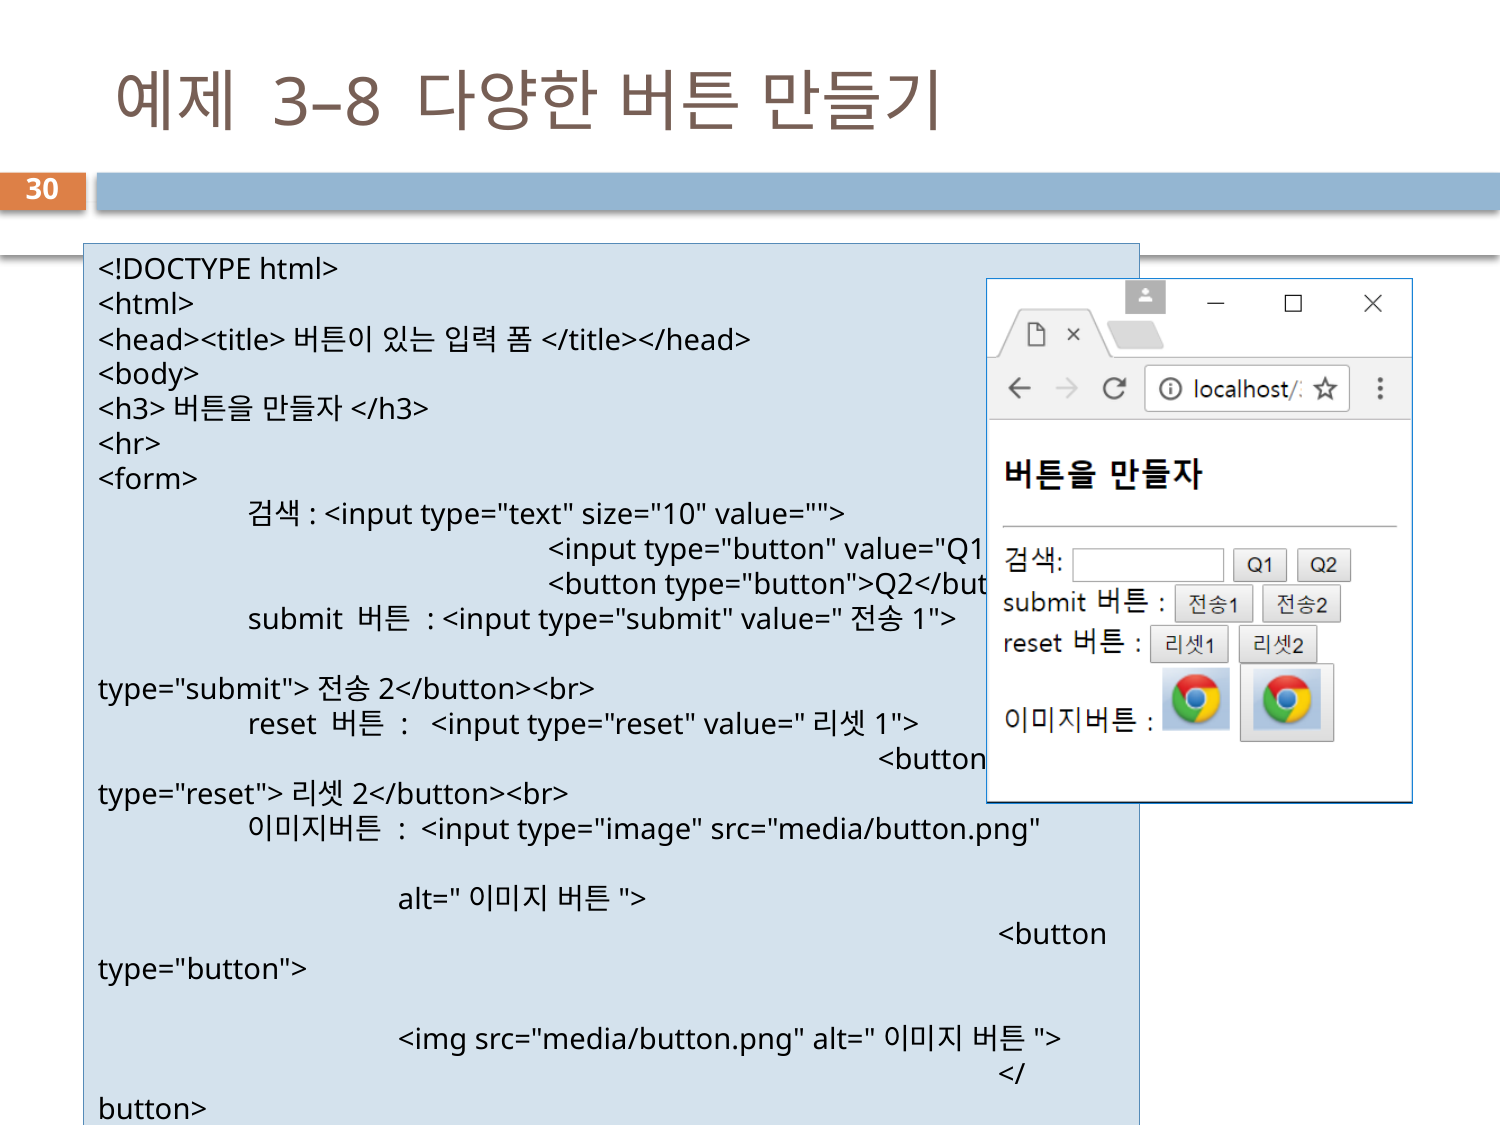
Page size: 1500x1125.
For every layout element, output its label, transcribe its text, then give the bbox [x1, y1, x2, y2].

text_box <!DOCTYPE html> <html> <head><title>버튼이 있는 입력 폼</title></head> <body> <h3>버튼을 만들자</h3> <hr> <form> 검색: <input type="text" size="10" value=""> <input type="button" value="Q1"> <button type="button">Q2</button><br> submit 버튼 : <input type="submit" value="전송1"> <button type="submit">전송2</button><br> reset 버튼 : <input type="reset" value="리셋1"> <button type="reset">리셋2</button><br> 이미지버튼 : <input type="image" src="media/button.png" alt="이미지 버튼"> <button type="button"> <img src="media/button.png" alt="이미지 버튼"> </button> </form> </body> </html> [83, 243, 1140, 1125]
slide_number 30 [0, 170, 87, 211]
title 예제 3–8 다양한 버튼 만들기 [99, 37, 1438, 161]
picture [985, 278, 1414, 804]
